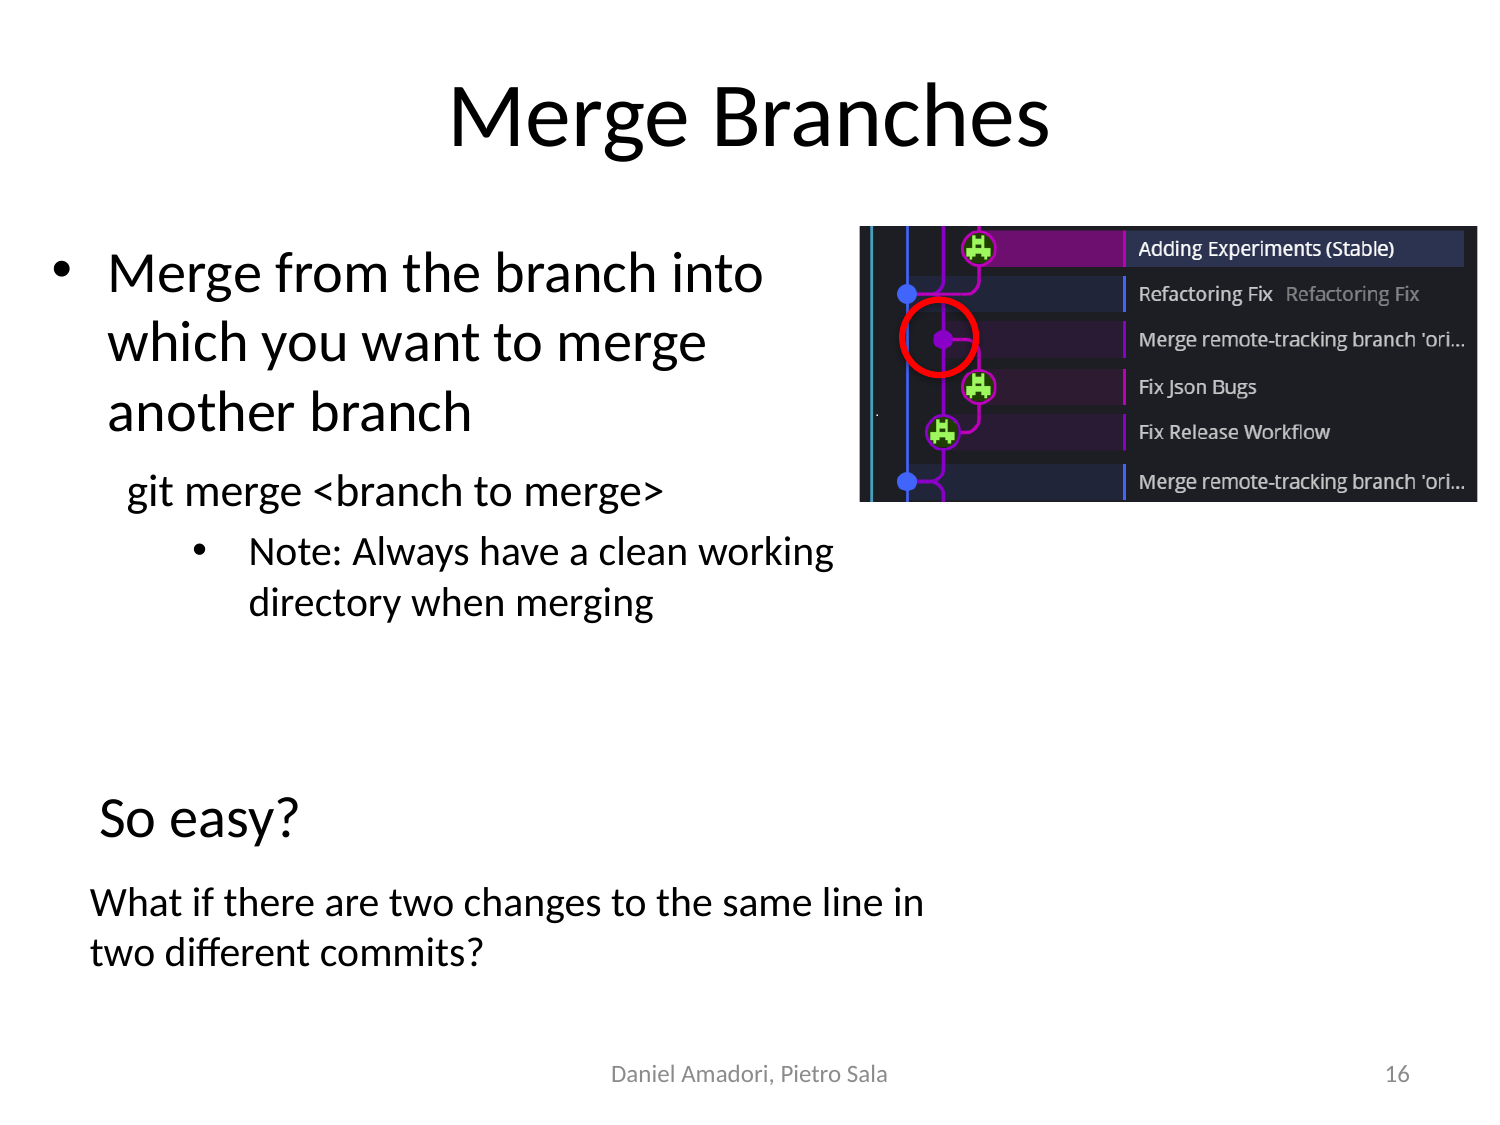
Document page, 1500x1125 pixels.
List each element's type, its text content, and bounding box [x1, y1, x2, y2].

picture [859, 226, 1478, 502]
list Merge from the branch into which you want to merge another branch git merge <branch to merge> Note: Always have a clean working directory when merging [36, 226, 924, 688]
title Merge Branches [75, 15, 1425, 204]
text_box So easy? [74, 771, 1448, 935]
text_box What if there are two changes to the same line in two different commits? [74, 867, 949, 983]
footer Daniel Amadori, Pietro Sala [512, 1042, 988, 1103]
slide_number 16 [1074, 1042, 1425, 1103]
